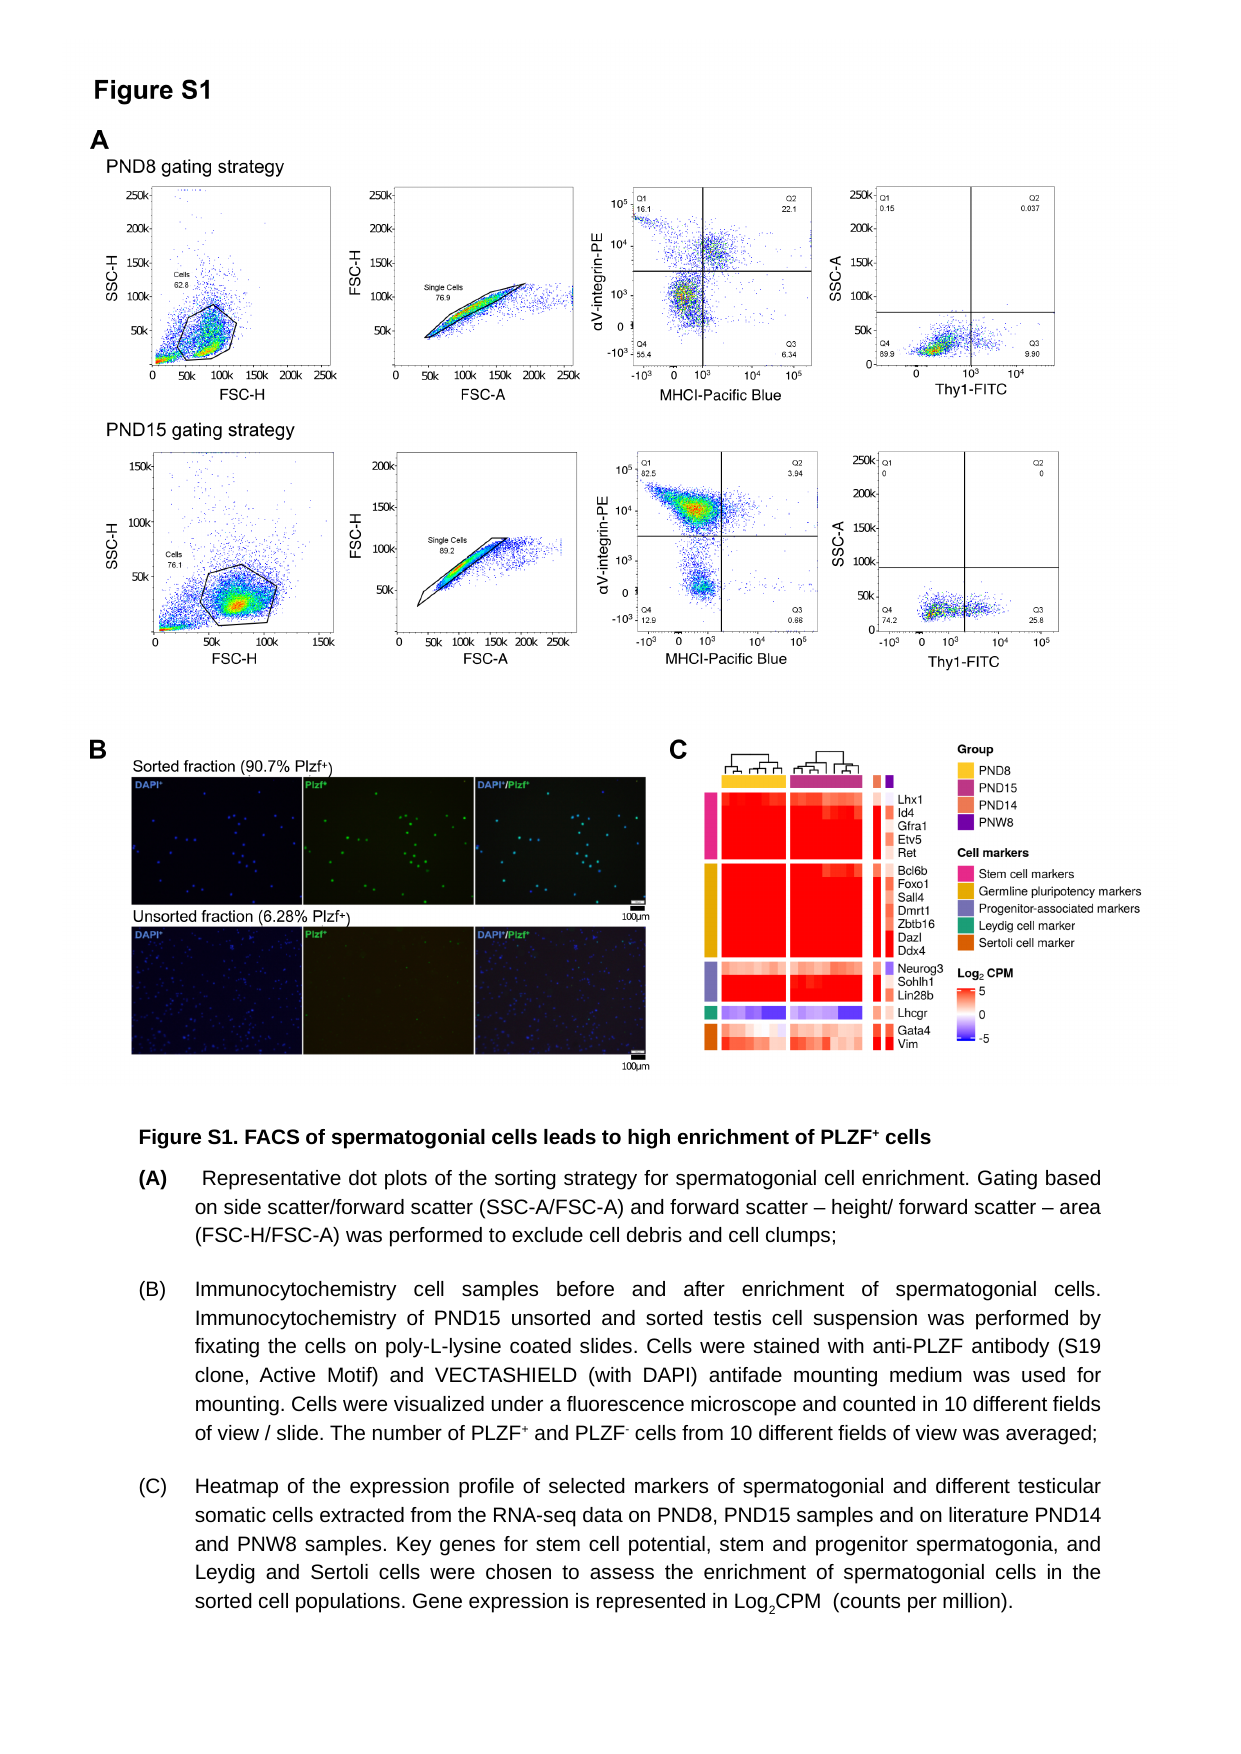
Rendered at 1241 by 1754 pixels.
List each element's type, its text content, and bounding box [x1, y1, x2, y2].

picture [62, 39, 1178, 1086]
text_box Figure S1. FACS of spermatogonial cells leads to high enrichment of PLZF+ cells Representative dot plots of the sorting strategy for spermatogonial cell enrichment. Gating based on side scatter/forward scatter (SSC-A/FSC-A) and forward scatter – height/ forward scatter – area (FSC-H/FSC-A) was performed to exclude cell debris and cell clumps; Immunocytochemistry cell samples before and after enrichment of spermatogonial cells. Immunocytochemistry of PND15 unsorted and sorted testis cell suspension was performed by fixating the cells on poly-L-lysine coated slides. Cells were stained with anti-PLZF antibody (S19 clone, Active Motif) and VECTASHIELD (with DAPI) antifade mounting medium was used for mounting. Cells were visualized under a fluorescence microscope and counted in 10 different fields of view / slide. The number of PLZF+ and PLZF- cells from 10 different fields of view was averaged; Heatmap of the expression profile of selected markers of spermatogonial and different testicular somatic cells extracted from the RNA-seq data on PND8, PND15 samples and on literature PND14 and PNW8 samples. Key genes for stem cell potential, stem and progenitor spermatogonia, and Leydig and Sertoli cells were chosen to assess the enrichment of spermatogonial cells in the sorted cell populations. Gene expression is represented in Log2CPM (counts per million). [123, 1112, 1117, 1624]
